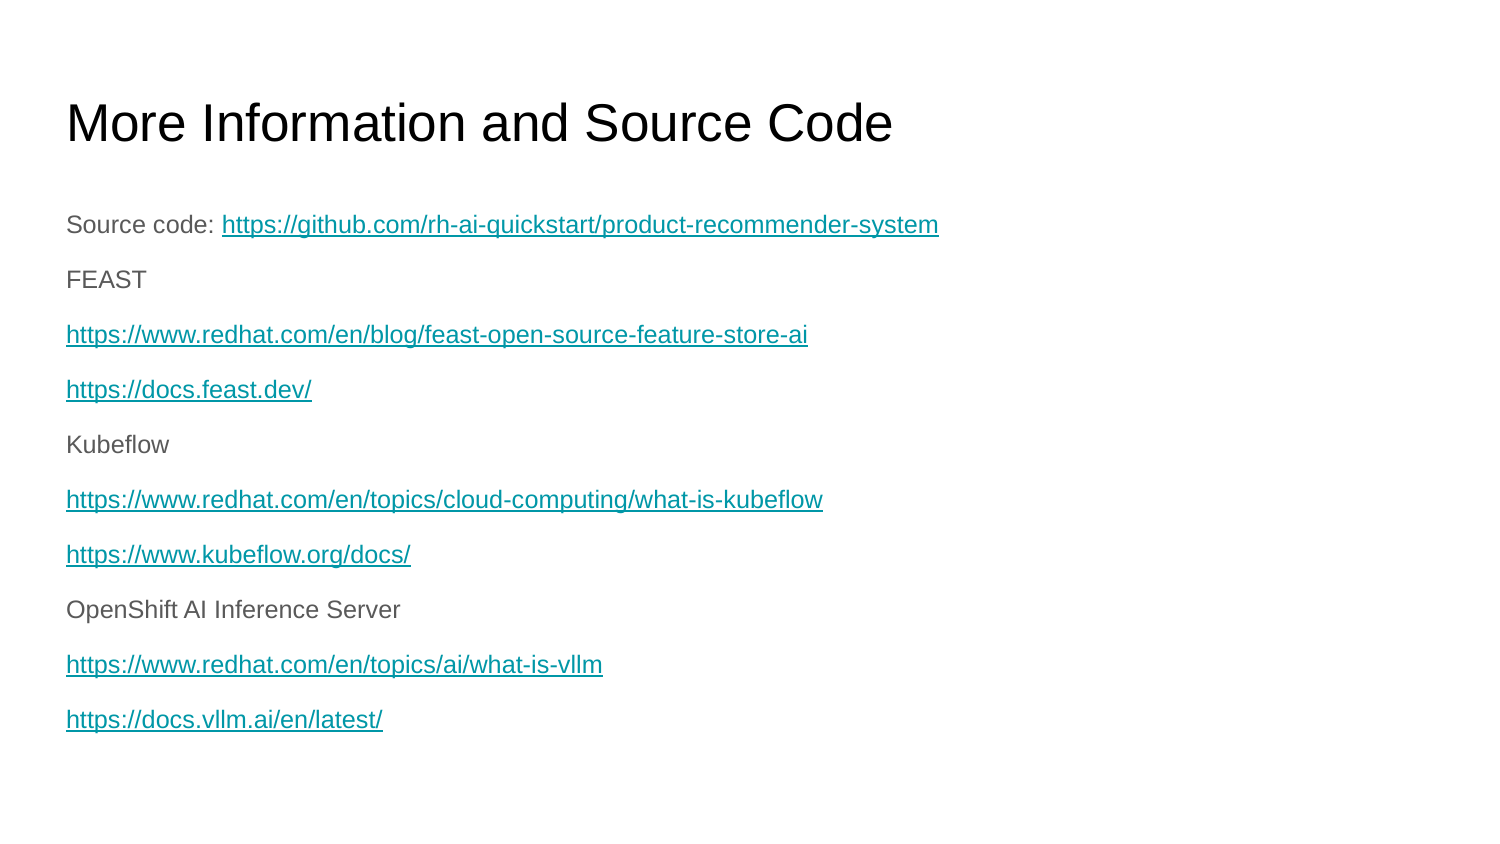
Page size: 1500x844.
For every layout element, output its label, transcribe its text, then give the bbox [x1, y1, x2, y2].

list Source code: https://github.com/rh-ai-quickstart/product-recommender-system FEAST https://www.redhat.com/en/blog/feast-open-source-feature-store-ai https://docs.feast.dev/ Kubeflow https://www.redhat.com/en/topics/cloud-computing/what-is-kubeflow https://www.kubeflow.org/docs/ OpenShift AI Inference Server https://www.redhat.com/en/topics/ai/what-is-vllm https://docs.vllm.ai/en/latest/ [51, 189, 1367, 750]
title More Information and Source Code [51, 72, 1449, 167]
